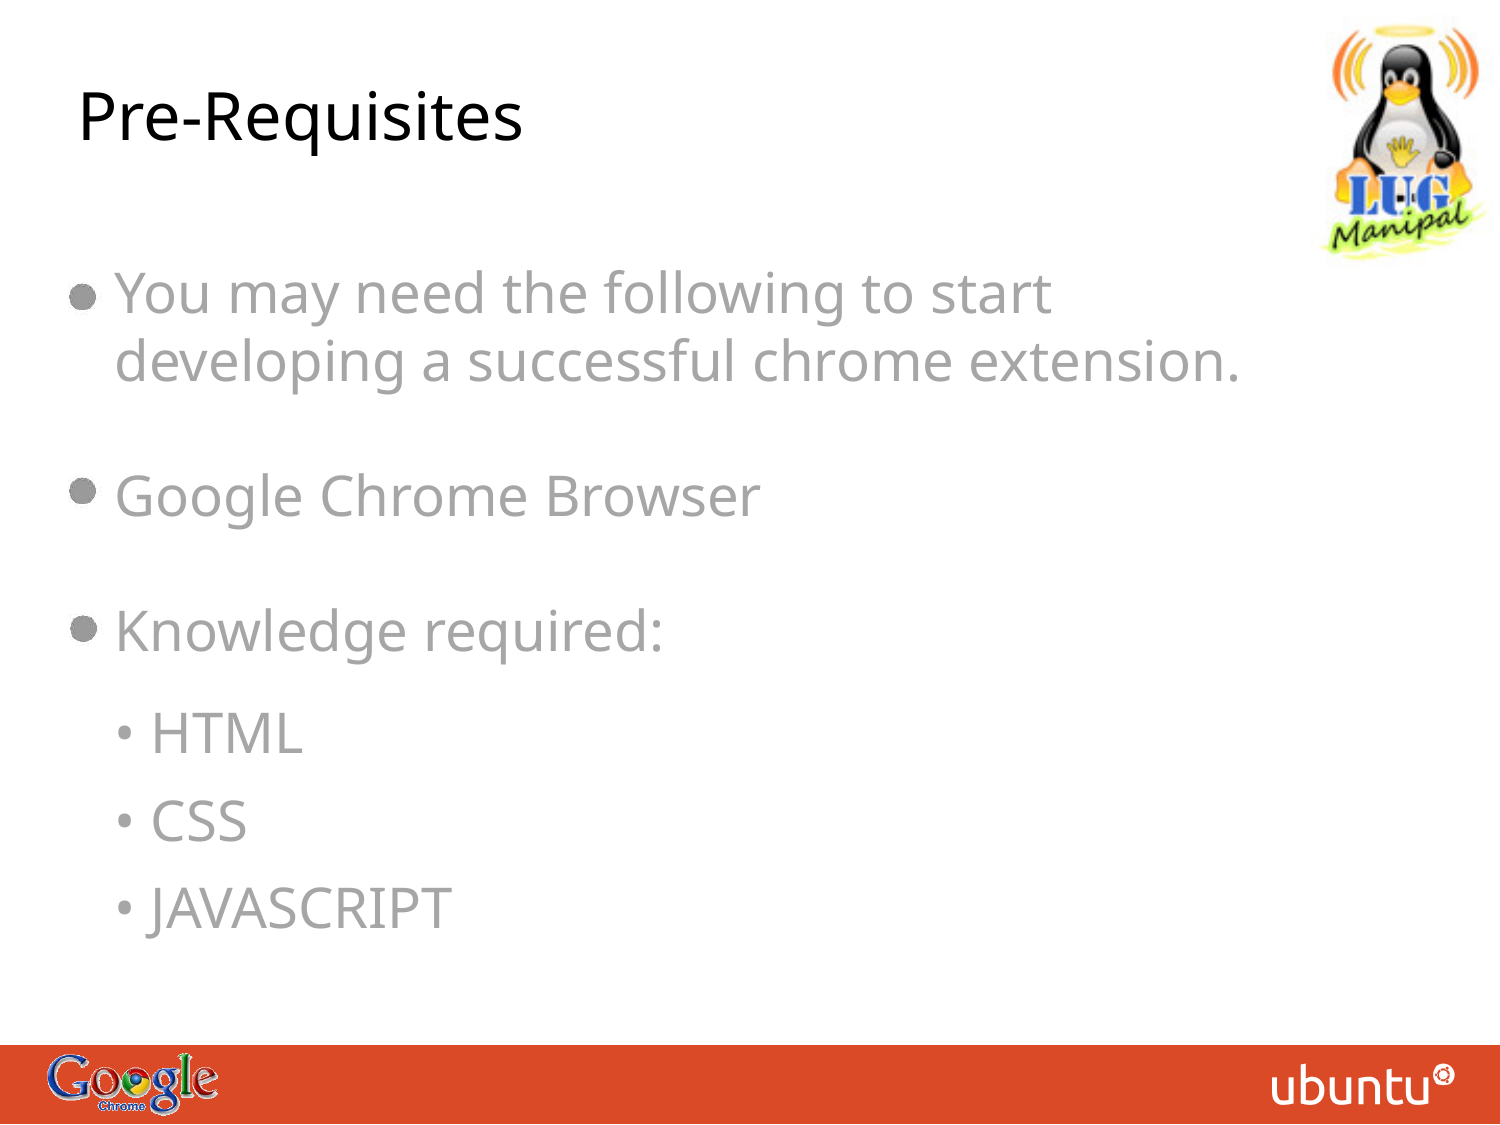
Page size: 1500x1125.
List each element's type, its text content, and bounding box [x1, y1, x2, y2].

picture [62, 474, 113, 514]
picture [62, 280, 113, 320]
picture [1310, 0, 1500, 282]
picture [0, 1037, 1500, 1125]
text_box You may need the following to start developing a successful chrome extension. Google Chrome Browser Knowledge required: • HTML • CSS • JAVASCRIPT [99, 249, 1350, 1038]
picture [62, 612, 113, 652]
text_box Pre-Requisites [62, 66, 888, 162]
